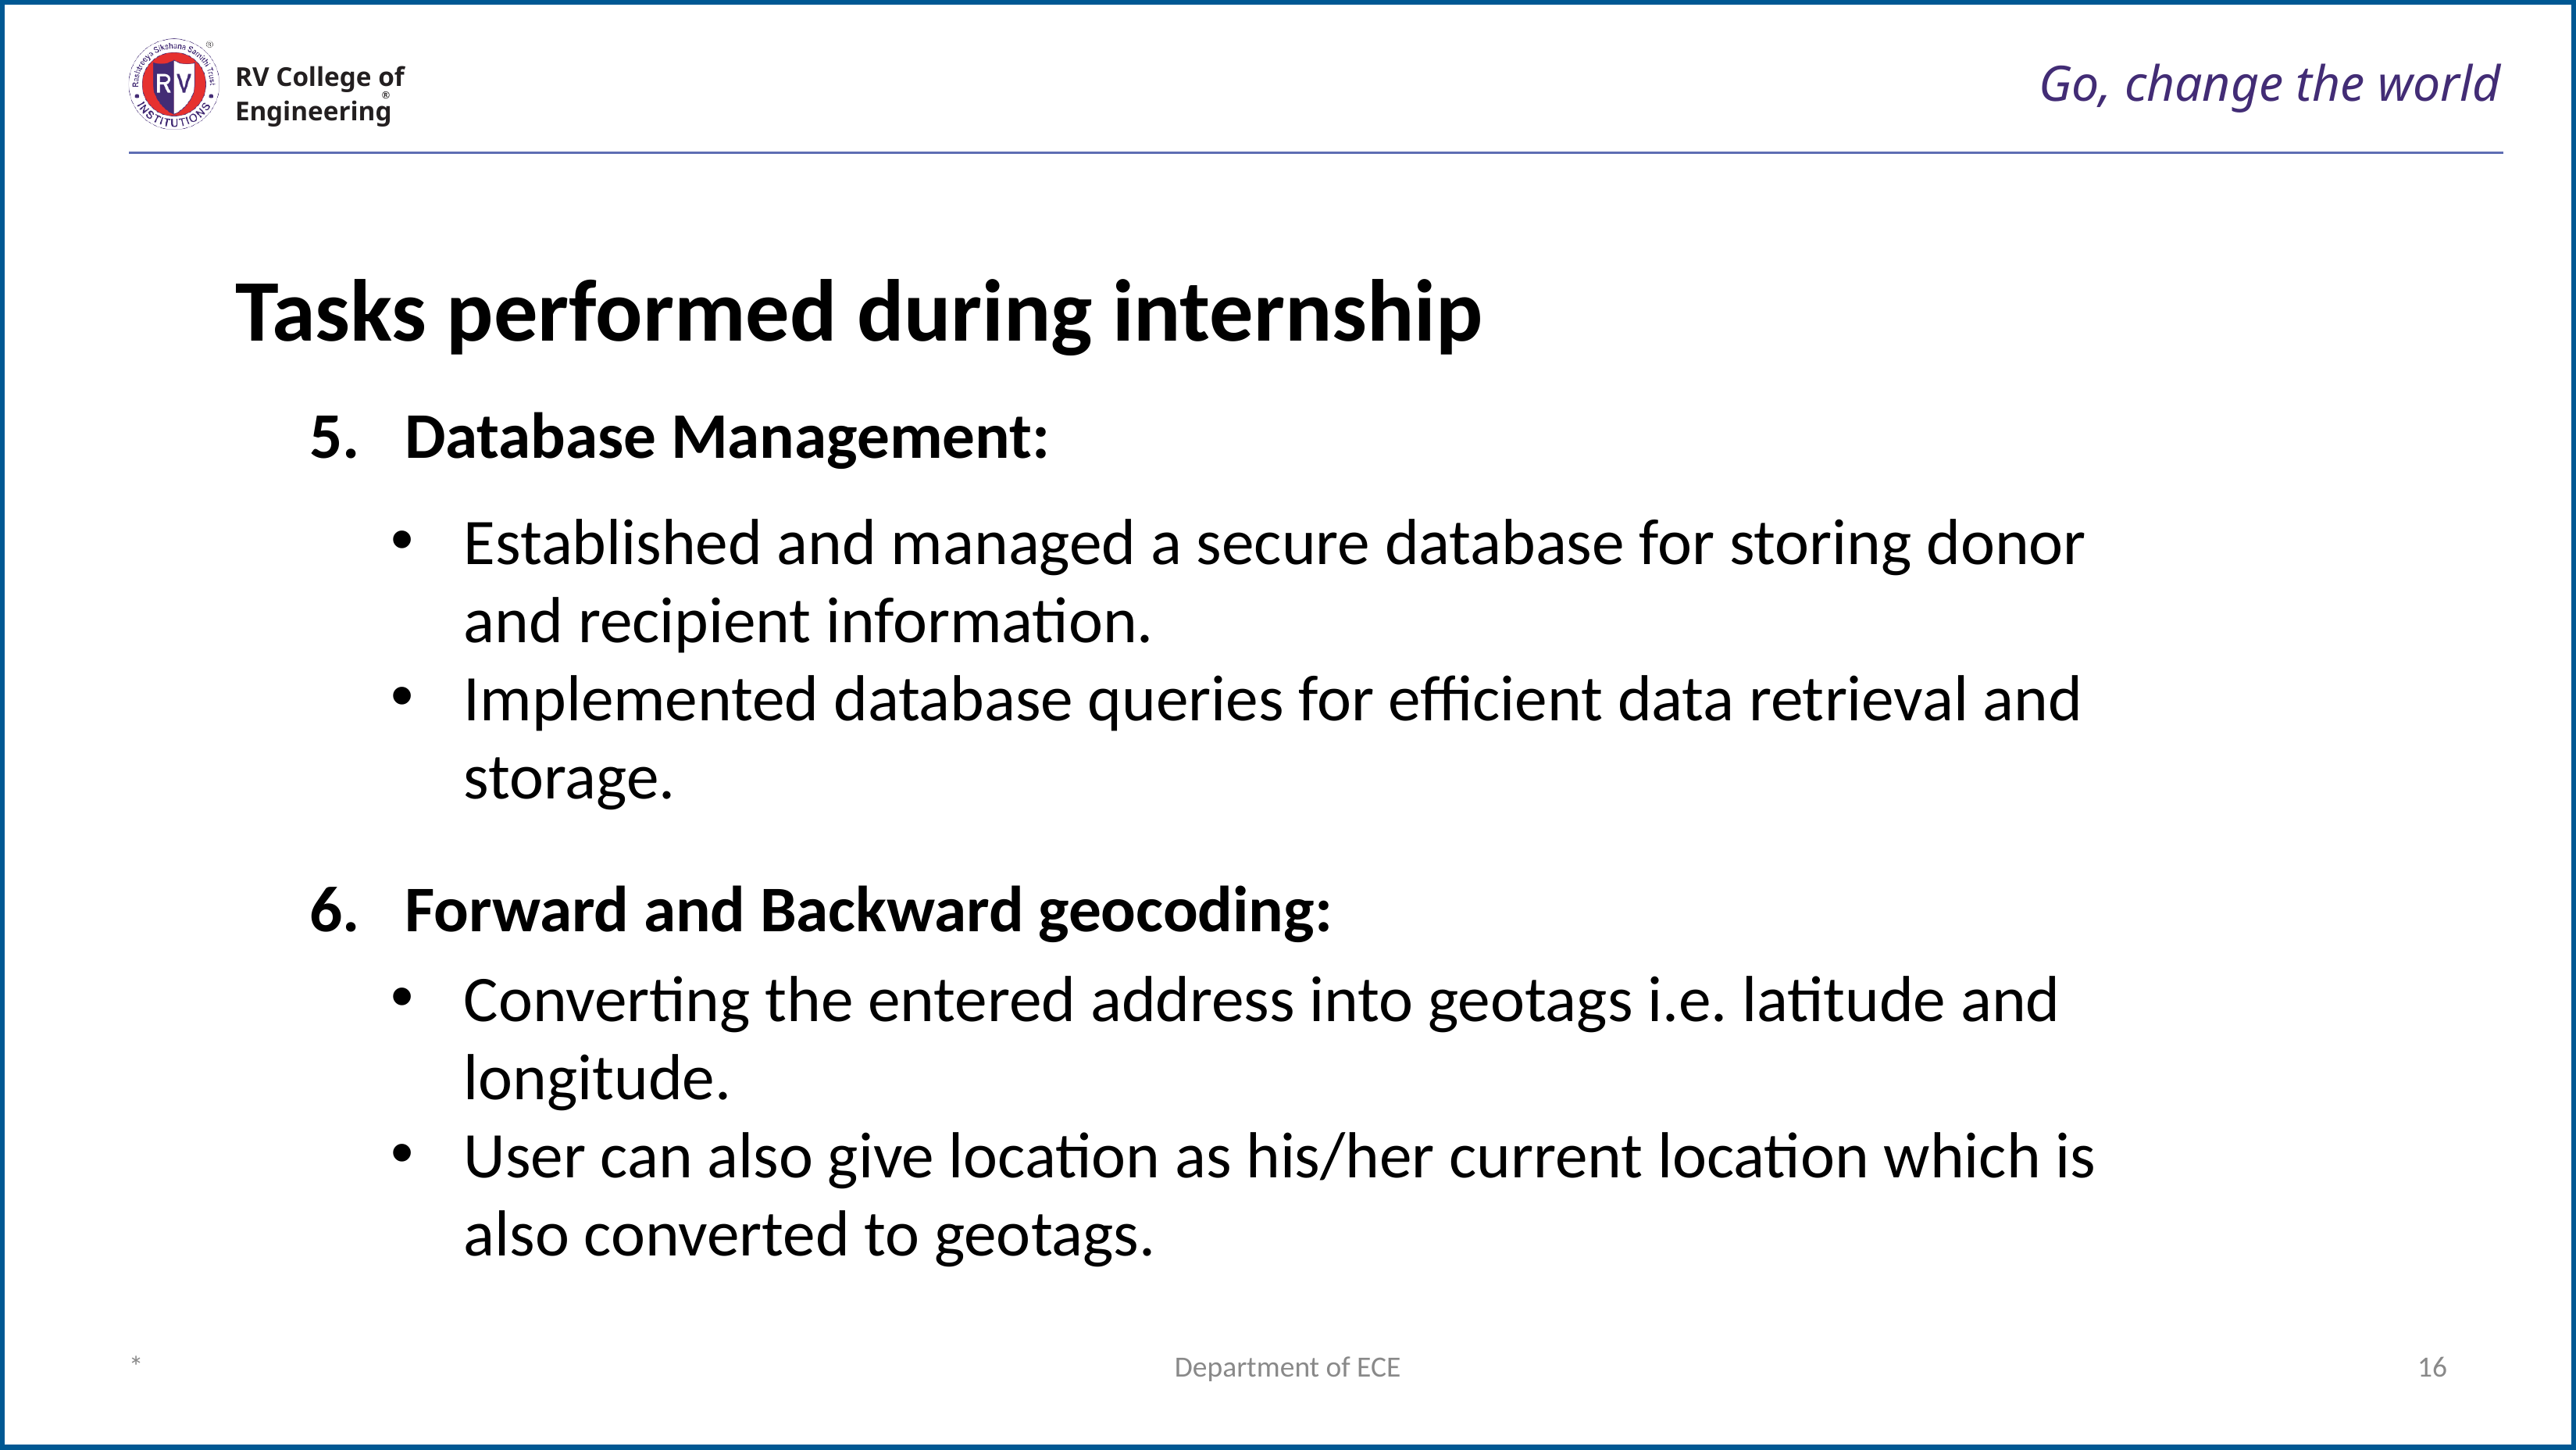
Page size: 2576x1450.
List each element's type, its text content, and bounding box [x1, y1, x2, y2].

text_box Established and managed a secure database for storing donor and recipient information. Implemented database queries for efficient data retrieval and storage. [379, 494, 2212, 845]
text_box RV College of Engineering [233, 55, 409, 127]
title Go, change the world [2029, 52, 2502, 295]
text_box Database Management: Forward and Backward geocoding: [308, 391, 2294, 1260]
text_box Tasks performed during internship [233, 251, 2472, 359]
text_box 16 [1854, 1348, 2447, 1384]
text_box [0, 0, 2576, 1450]
text_box * [128, 1348, 722, 1384]
text_box [128, 38, 219, 130]
text_box Department of ECE [876, 1348, 1700, 1384]
text_box Converting the entered address into geotags i.e. latitude and longitude. User can also give location as his/her current location which is also converted to geotags. [379, 951, 2223, 1302]
